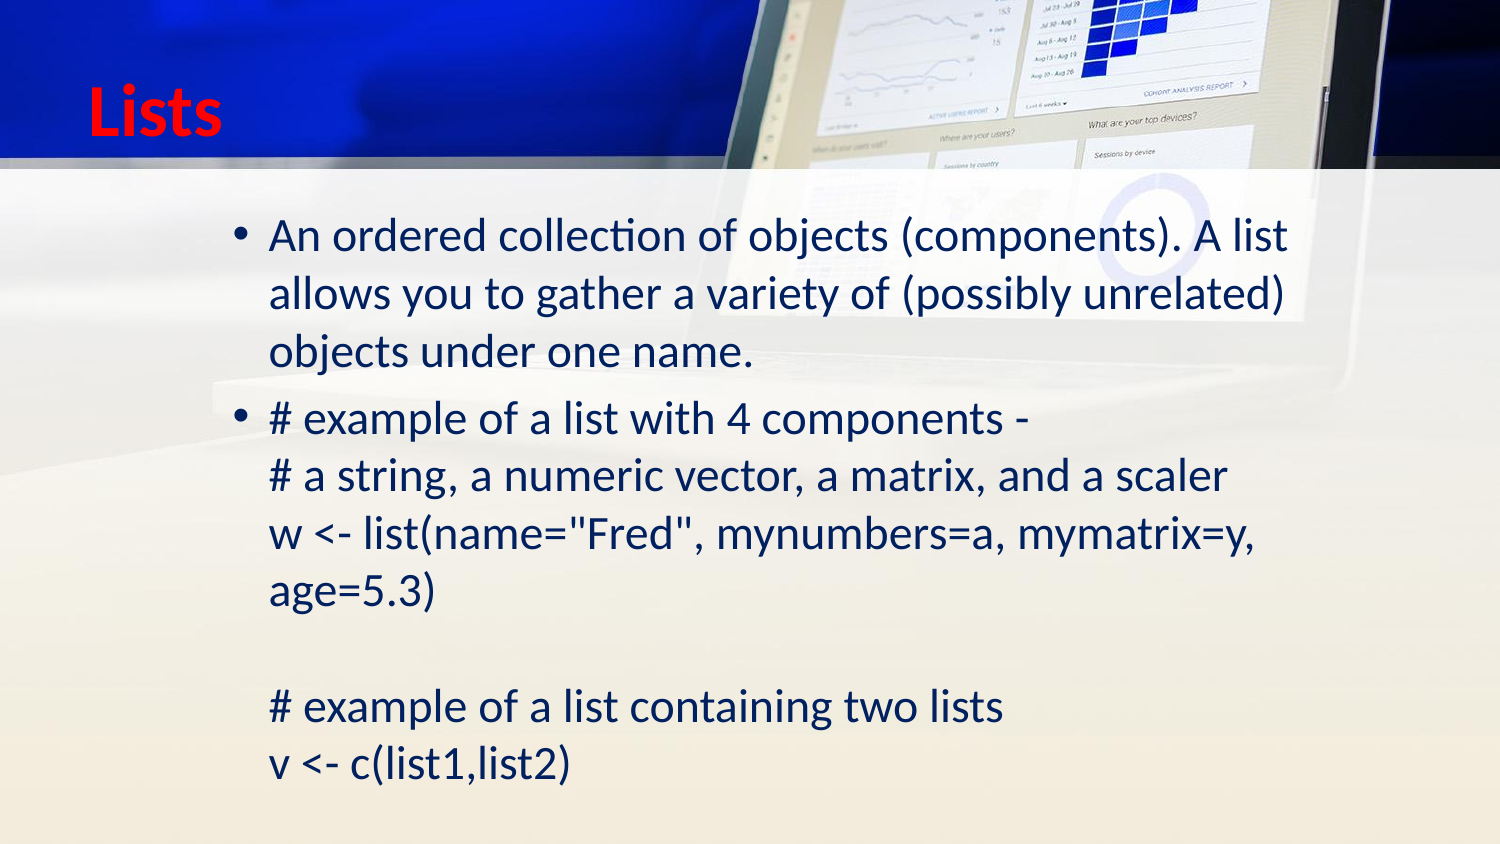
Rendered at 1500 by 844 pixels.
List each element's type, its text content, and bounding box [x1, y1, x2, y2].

picture [0, 0, 1500, 844]
title Lists [73, 44, 1427, 170]
list An ordered collection of objects (components). A list allows you to gather a variety of (possibly unrelated) objects under one name. # example of a list with 4 components - # a string, a numeric vector, a matrix, and a scaler w <- list(name="Fred", mynumbers=a, mymatrix=y, age=5.3) # example of a list containing two lists v <- c(list1,list2) [73, 196, 1427, 798]
